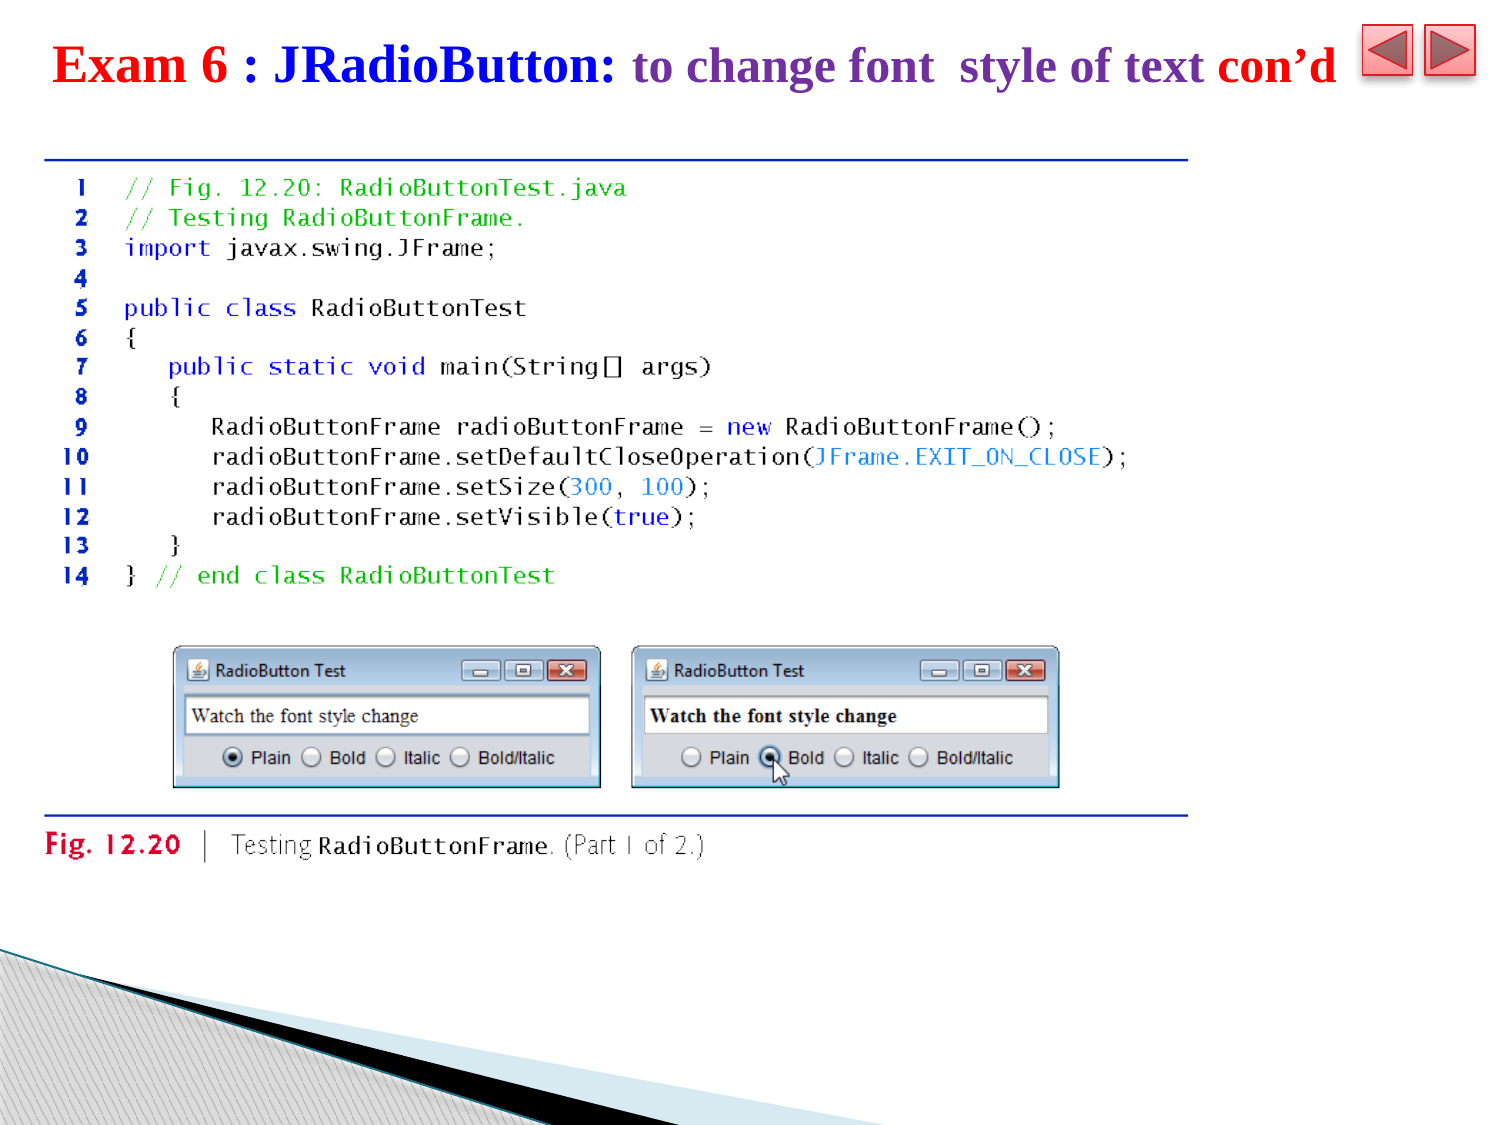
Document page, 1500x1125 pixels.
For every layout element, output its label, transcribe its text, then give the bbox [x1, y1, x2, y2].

text_box Exam 6 : JRadioButton: to change font style of text con’d [37, 20, 1388, 101]
picture [0, 106, 1500, 1019]
